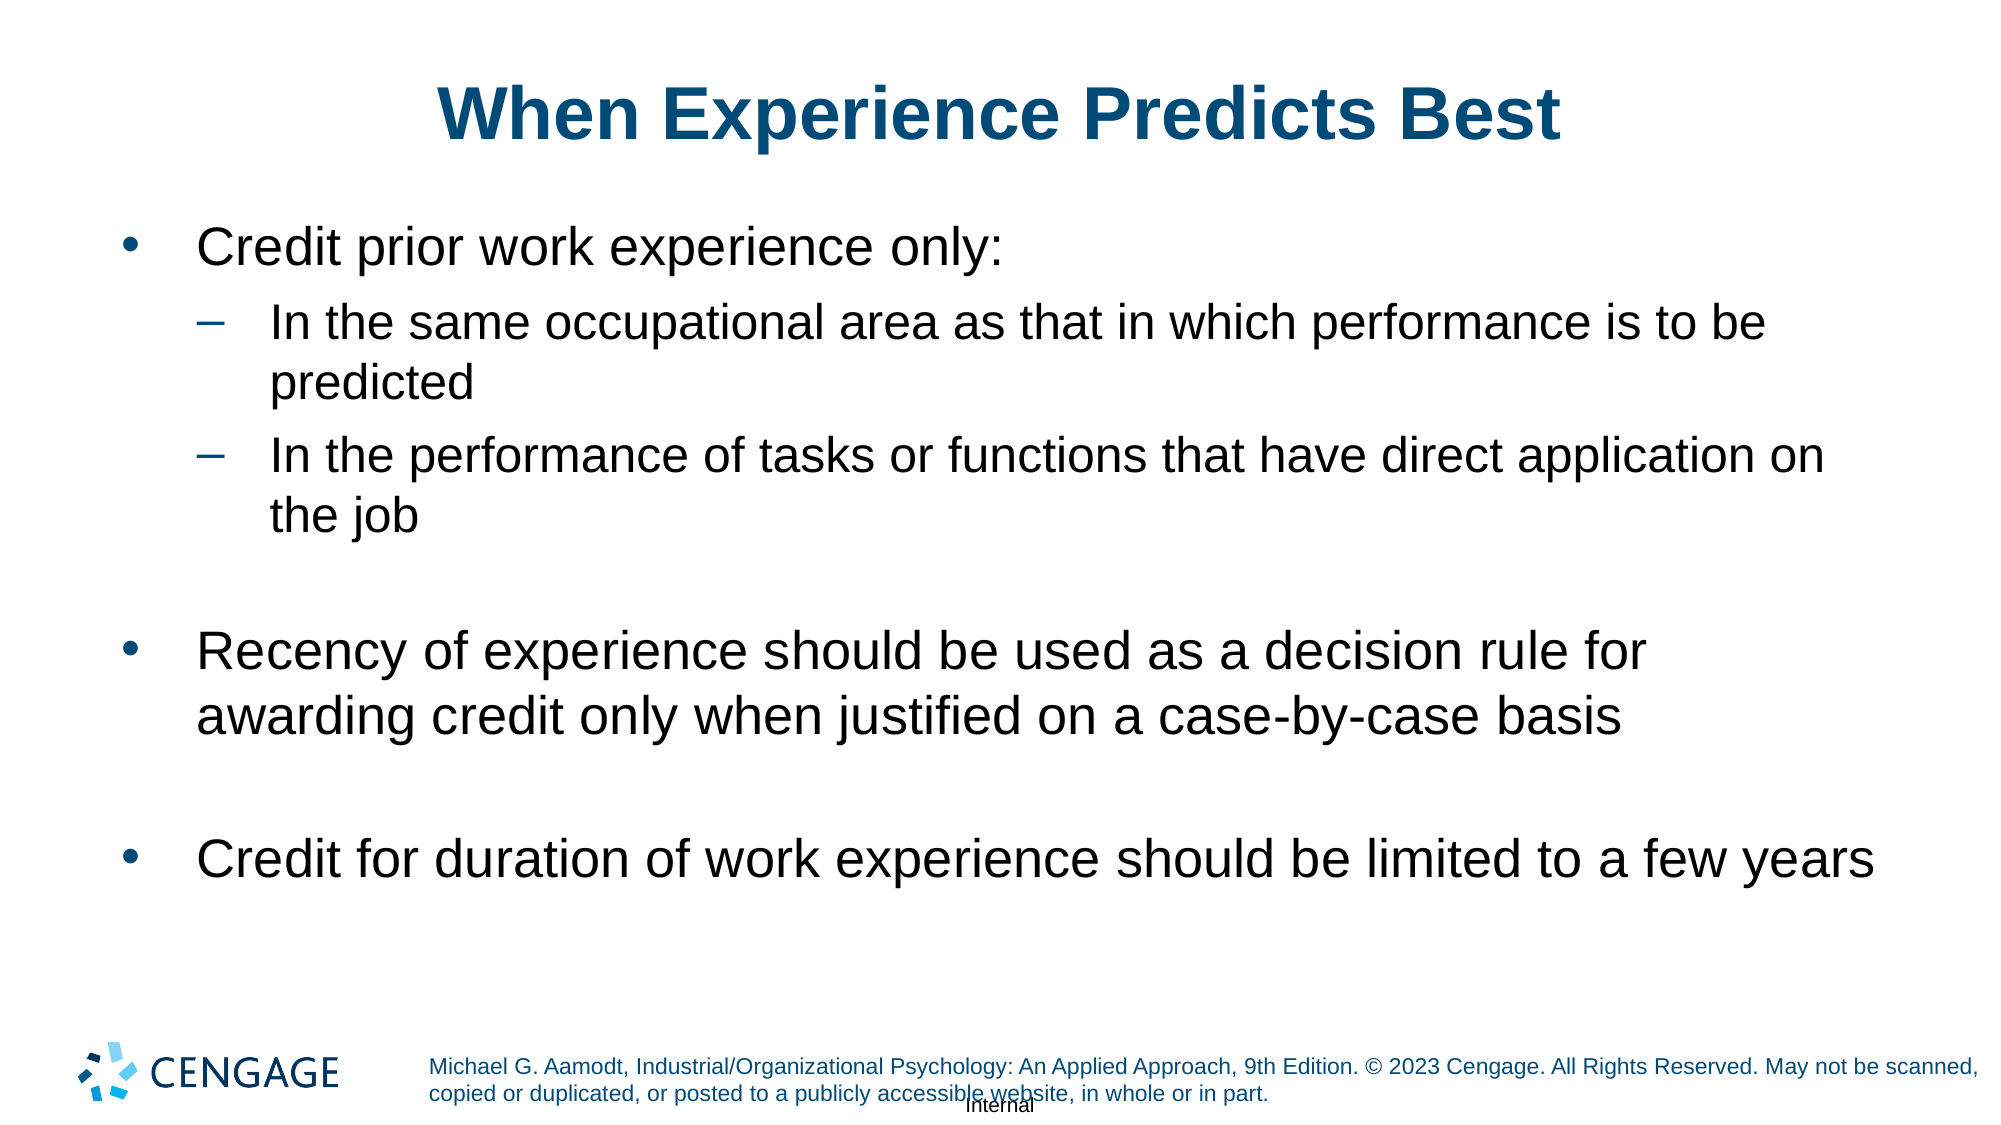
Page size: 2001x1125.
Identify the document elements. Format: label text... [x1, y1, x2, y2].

title When Experience Predicts Best [137, 34, 1863, 196]
list Credit prior work experience only: In the same occupational area as that in which performance is to be predicted In the performance of tasks or functions that have direct application on the job Recency of experience should be used as a decision rule for awarding credit only when justified on a case-by-case basis Credit for duration of work experience should be limited to a few years [121, 211, 1880, 1000]
picture [78, 1042, 338, 1101]
